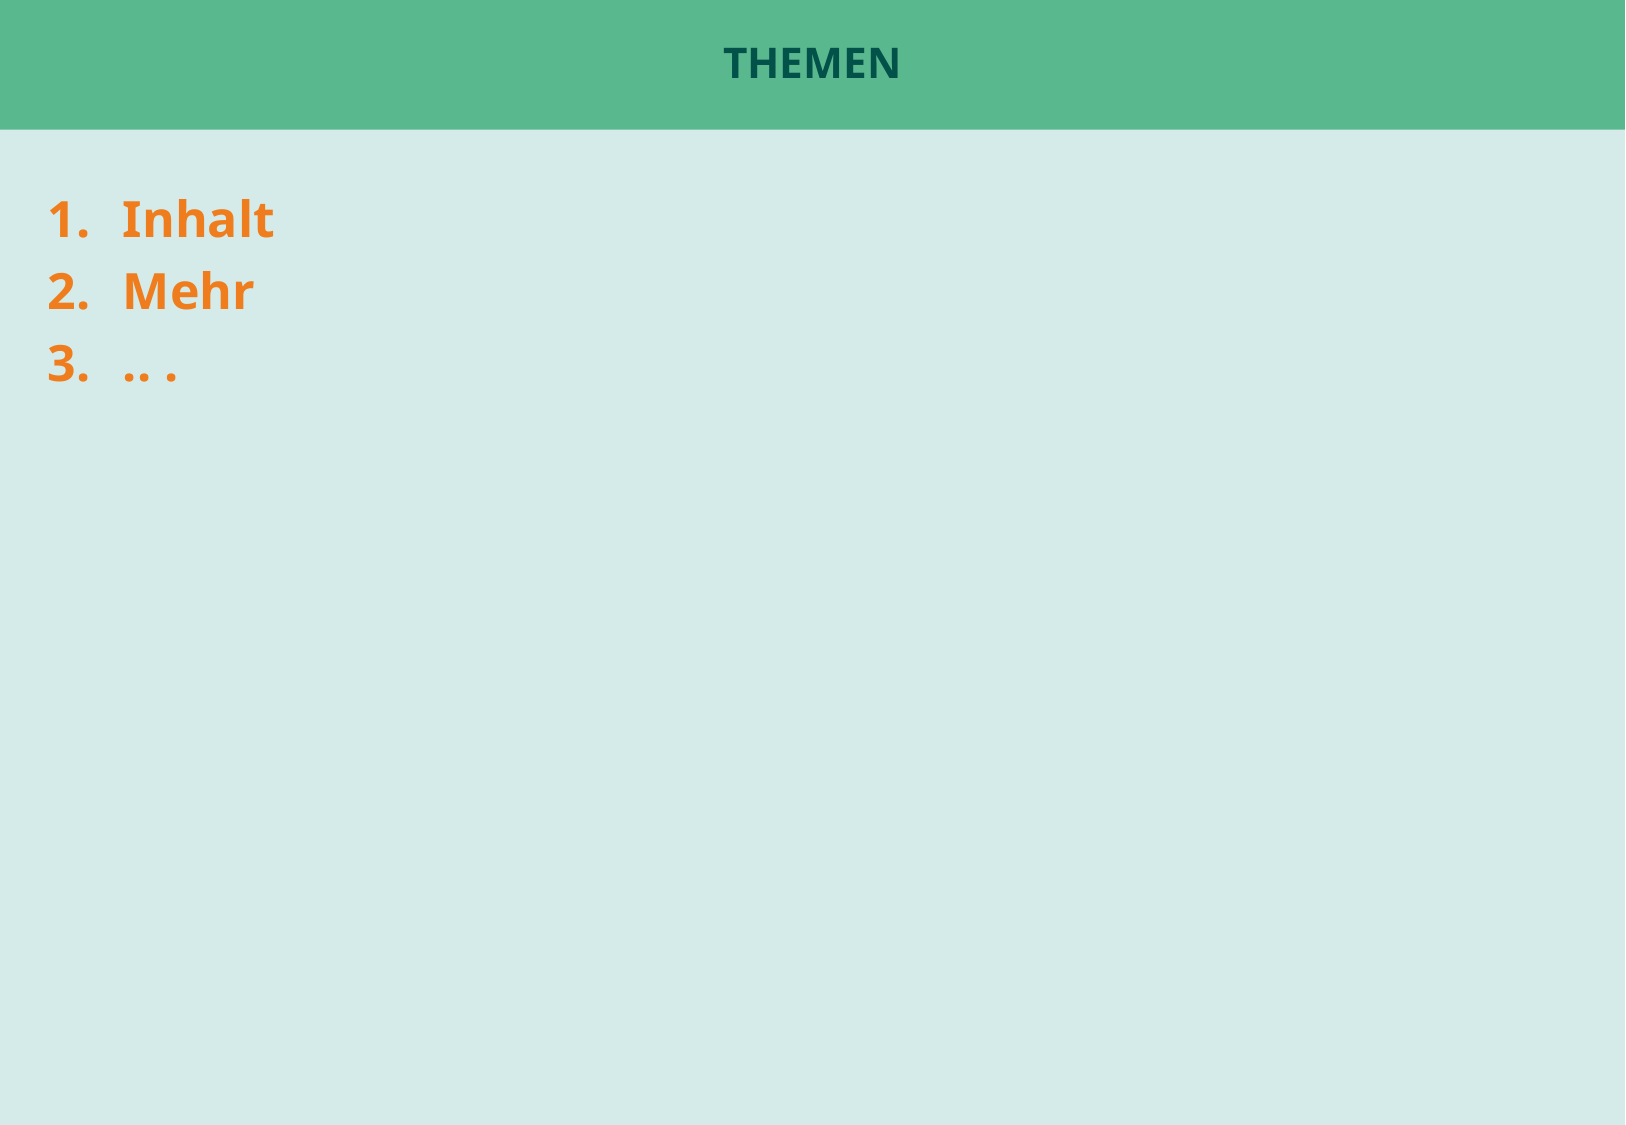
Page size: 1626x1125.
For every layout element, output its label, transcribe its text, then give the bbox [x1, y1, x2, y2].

text_box Inhalt Mehr .. . [33, 168, 1592, 399]
title Themen [0, 0, 1625, 130]
